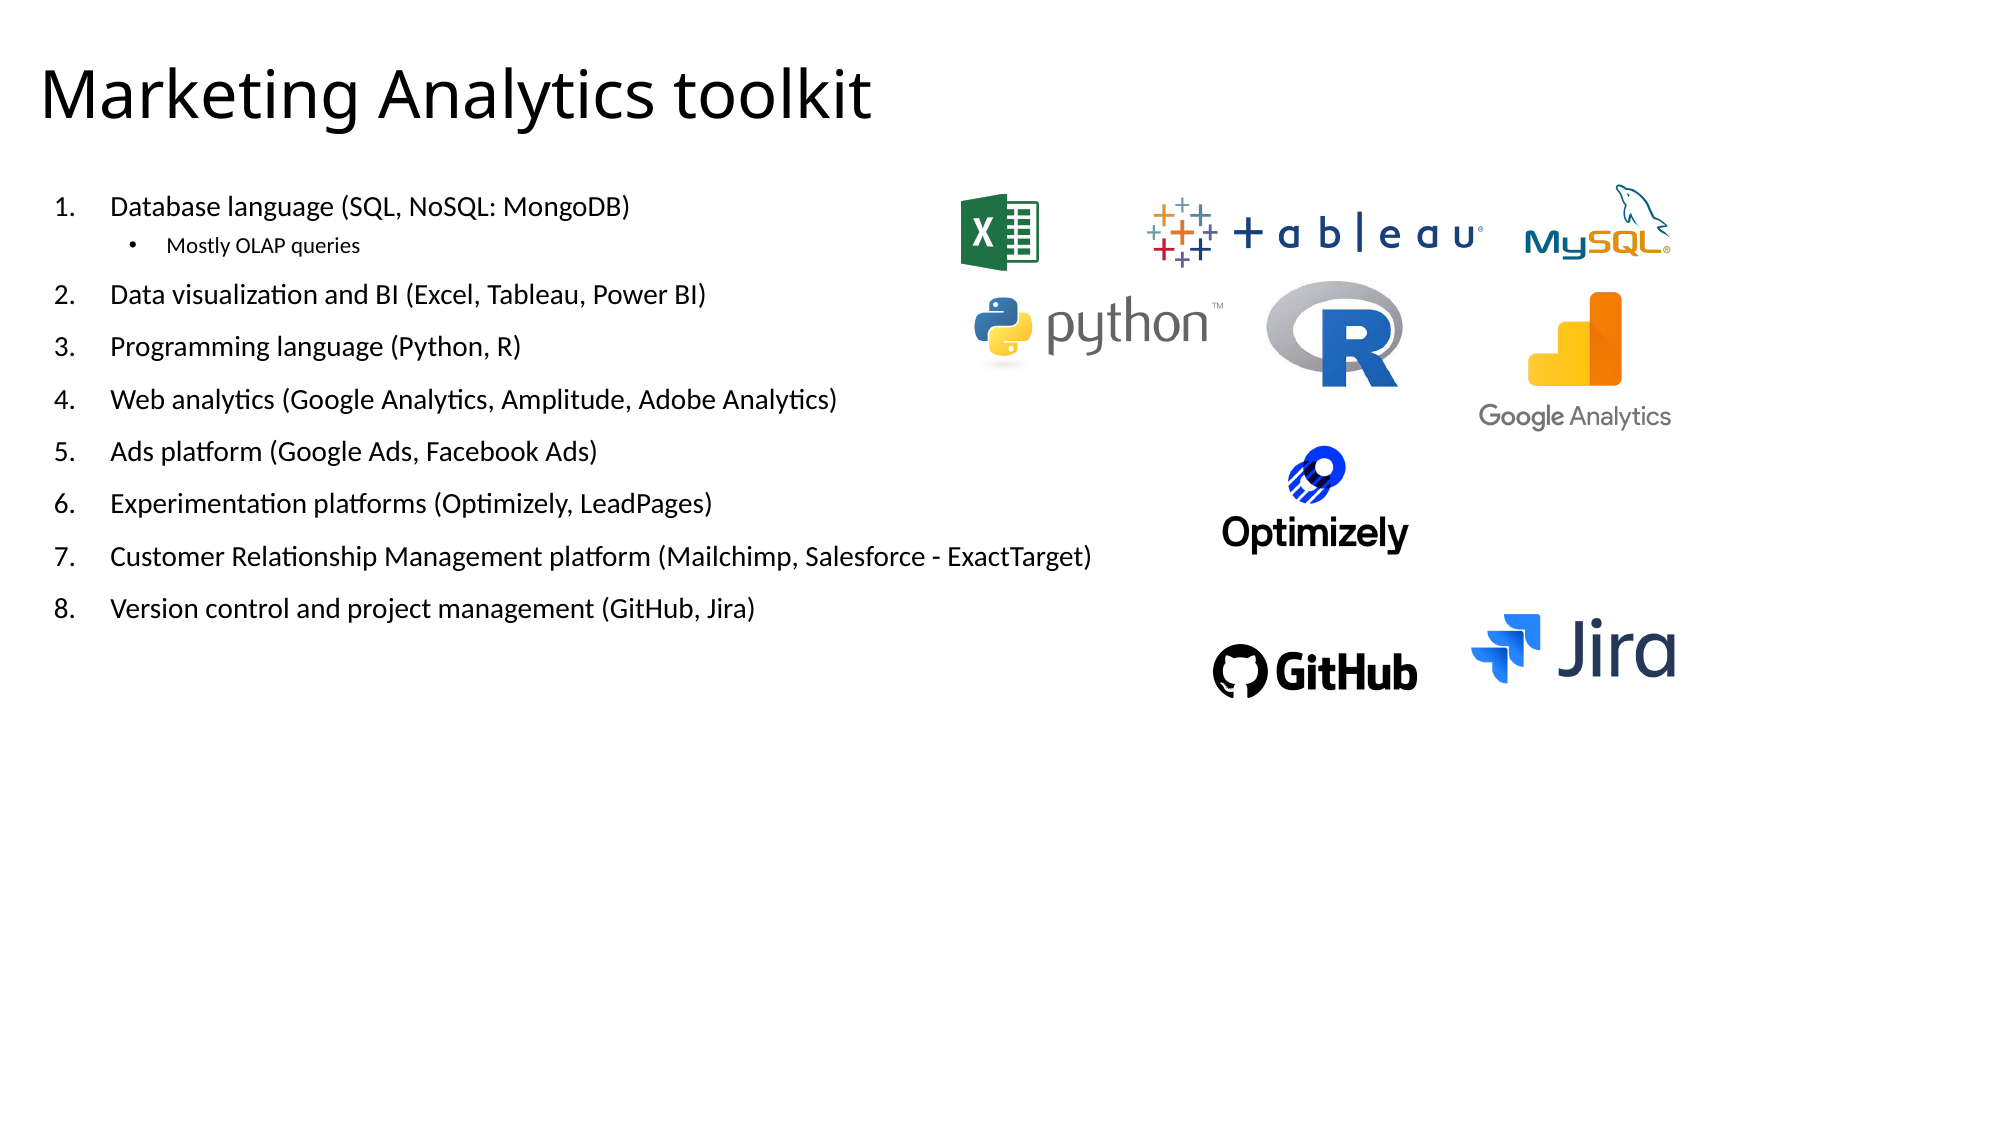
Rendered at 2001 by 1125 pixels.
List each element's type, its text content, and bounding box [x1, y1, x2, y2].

picture [1196, 437, 1435, 563]
picture [1266, 280, 1403, 387]
picture [932, 280, 1247, 387]
list Database language (SQL, NoSQL: MongoDB) Mostly OLAP queries Data visualization and BI (Excel, Tableau, Power BI) Programming language (Python, R) Web analytics (Google Analytics, Amplitude, Adobe Analytics) Ads platform (Google Ads, Facebook Ads) Experimentation platforms (Optimizely, LeadPages) Customer Relationship Management platform (Mailchimp, Salesforce - ExactTarget) Version control and project management (GitHub, Jira) [39, 184, 1764, 1028]
title Marketing Analytics toolkit [24, 34, 1750, 160]
picture [1453, 590, 1692, 708]
picture [1211, 612, 1419, 730]
picture [961, 194, 1039, 271]
picture [1145, 159, 1697, 451]
